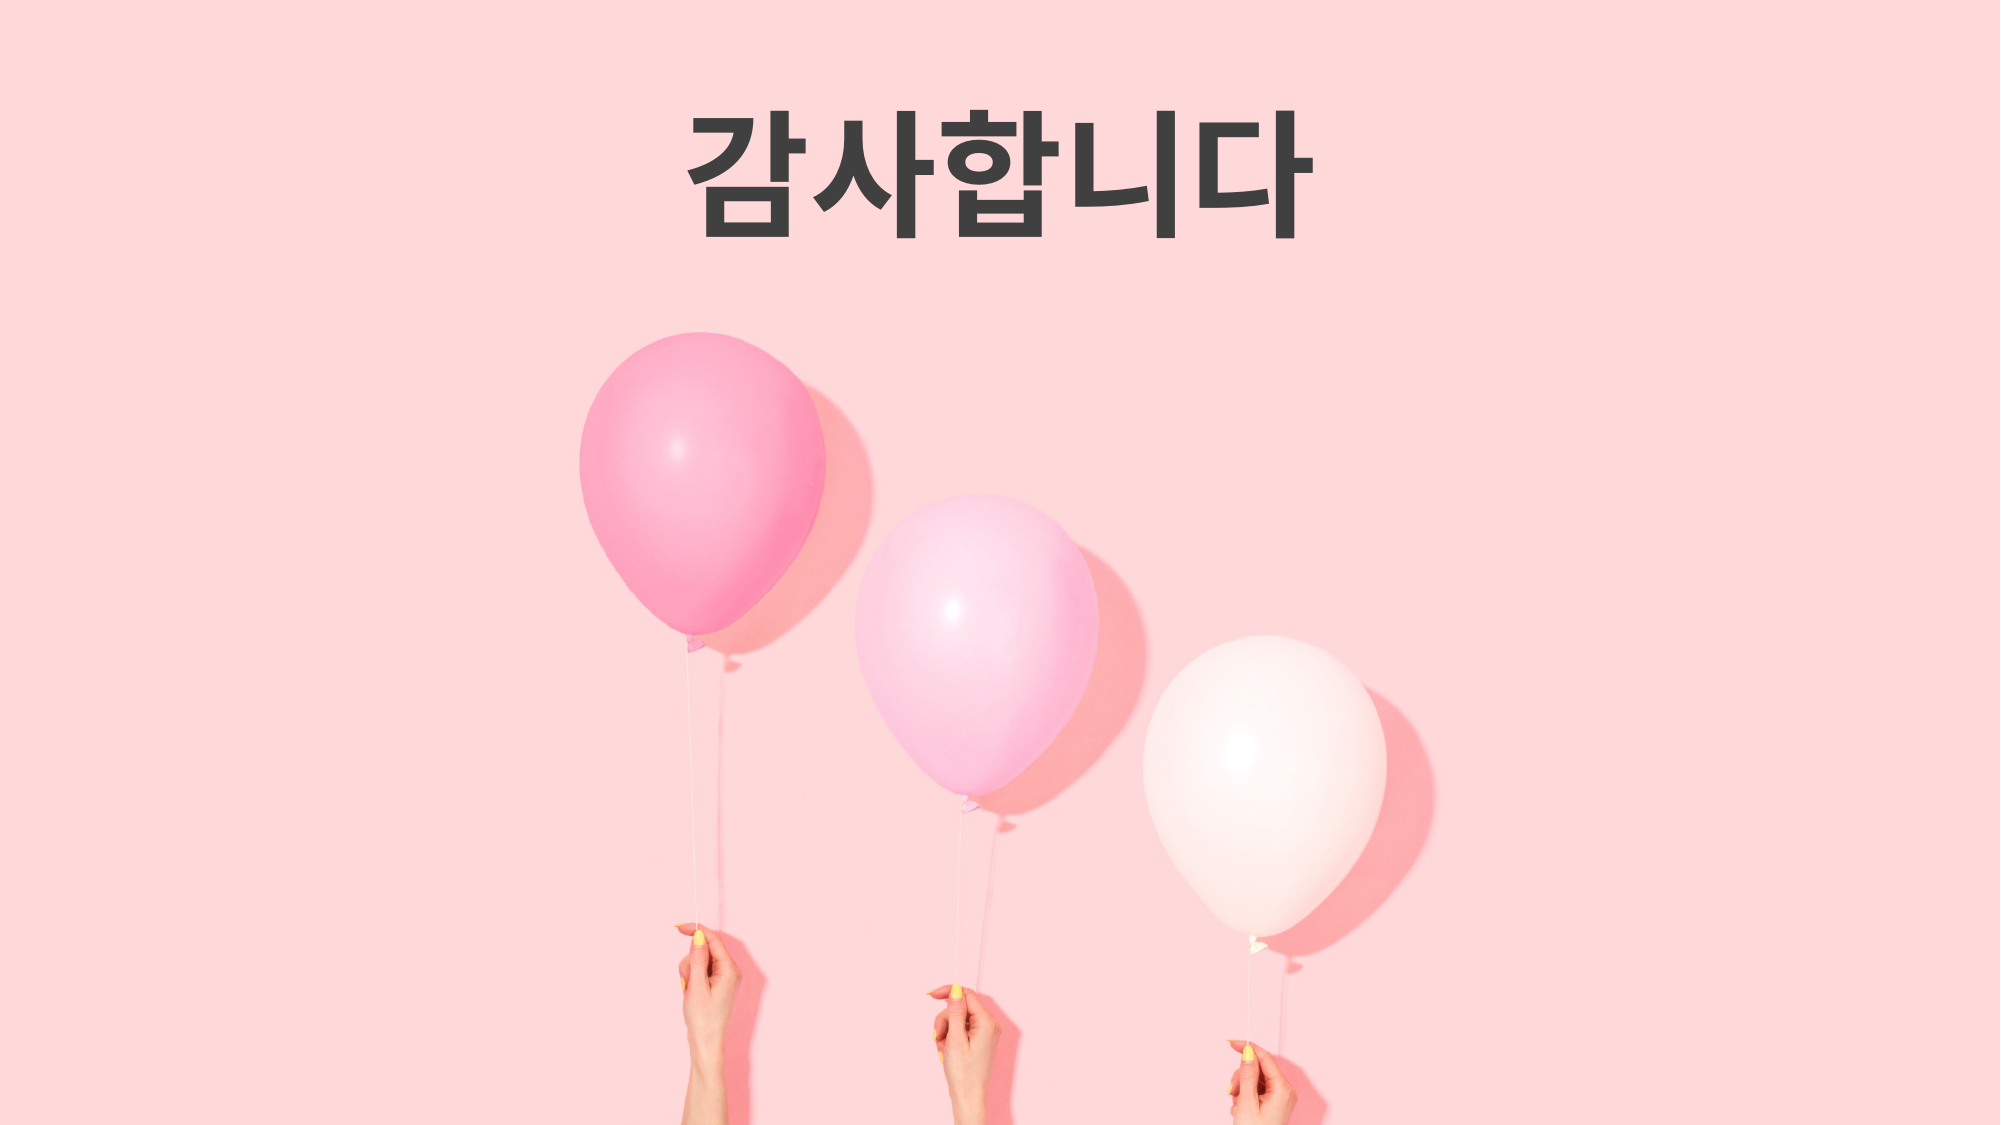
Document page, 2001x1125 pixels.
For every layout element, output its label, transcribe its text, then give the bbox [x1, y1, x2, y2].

picture [536, 198, 1464, 1125]
text_box 감사합니다 [668, 81, 1331, 198]
